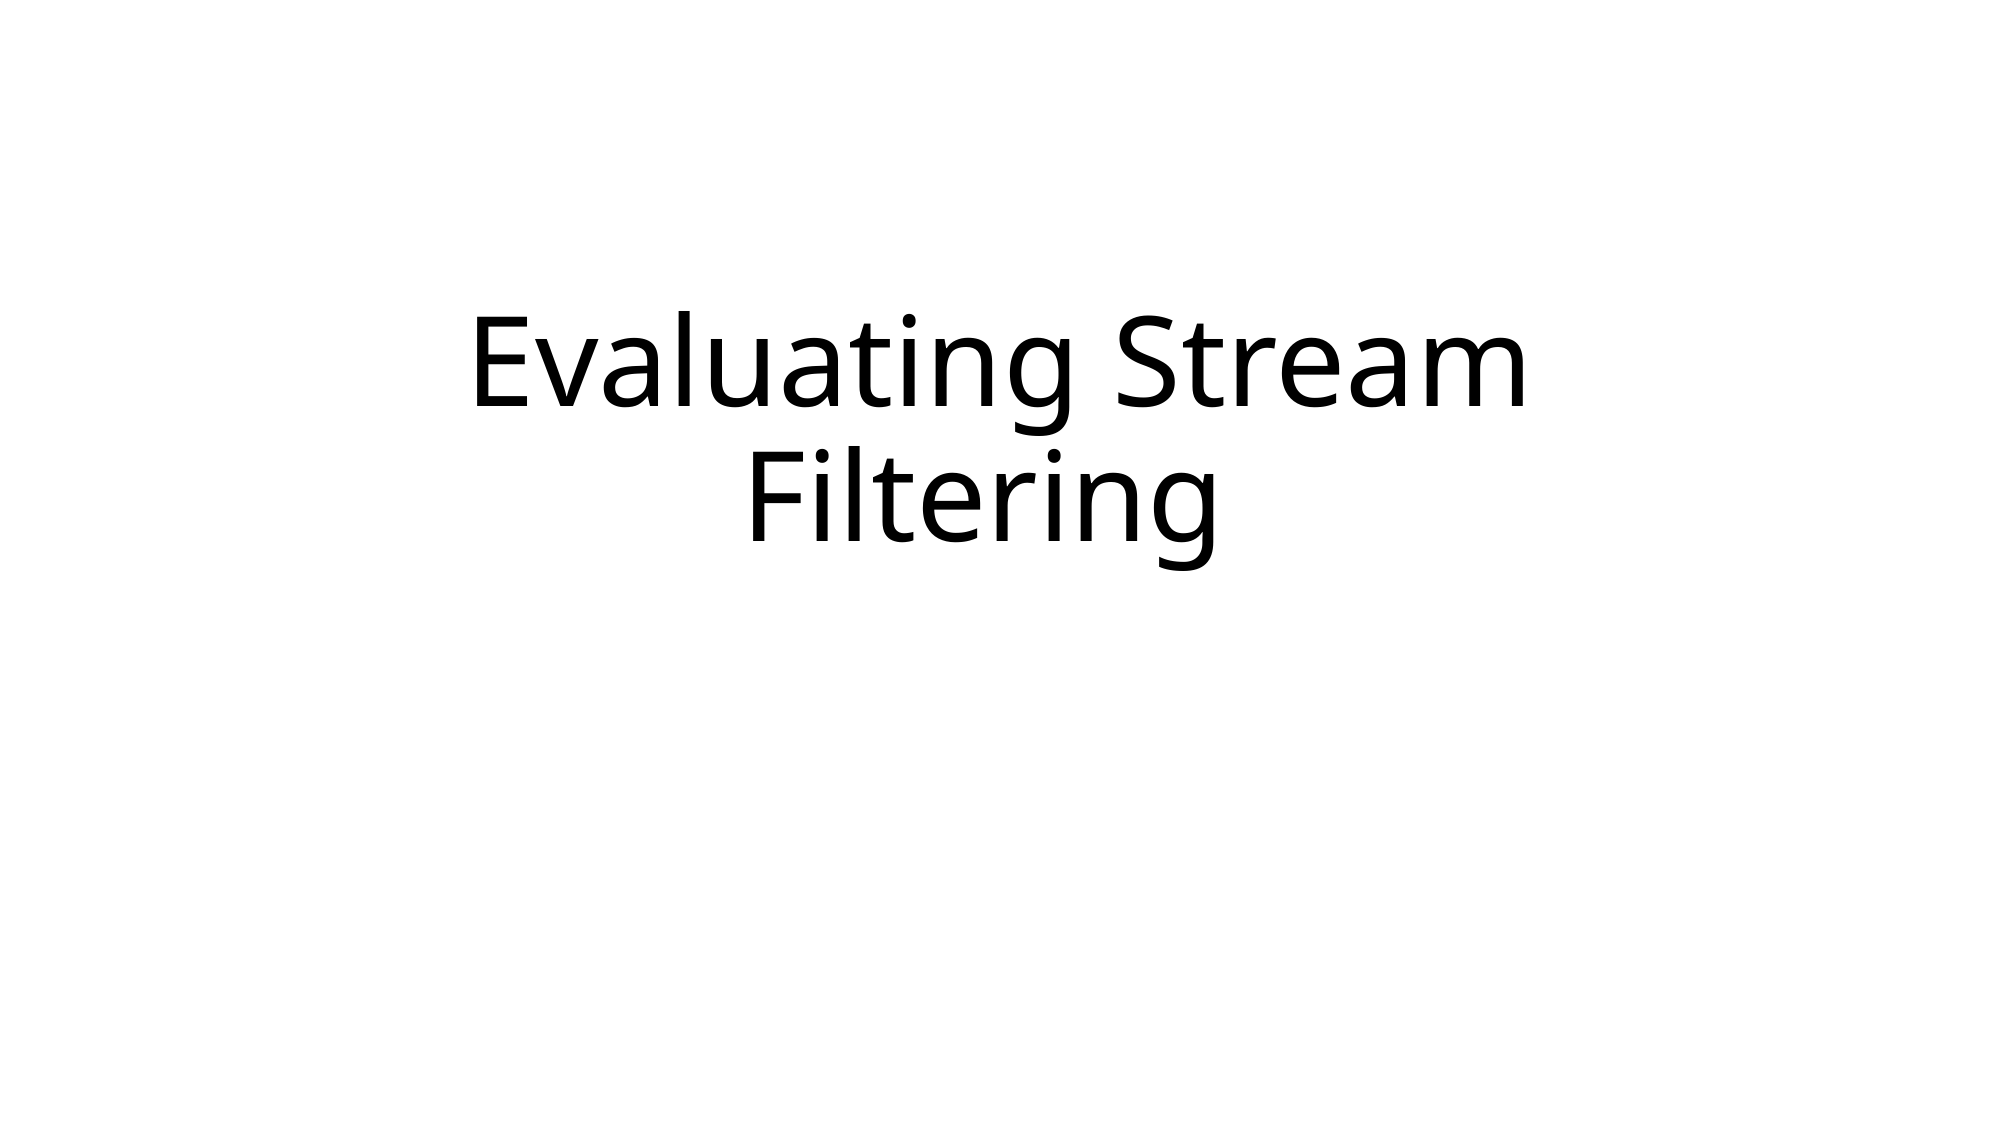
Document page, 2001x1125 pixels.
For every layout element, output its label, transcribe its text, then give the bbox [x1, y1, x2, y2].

title Evaluating Stream Filtering [249, 184, 1750, 576]
